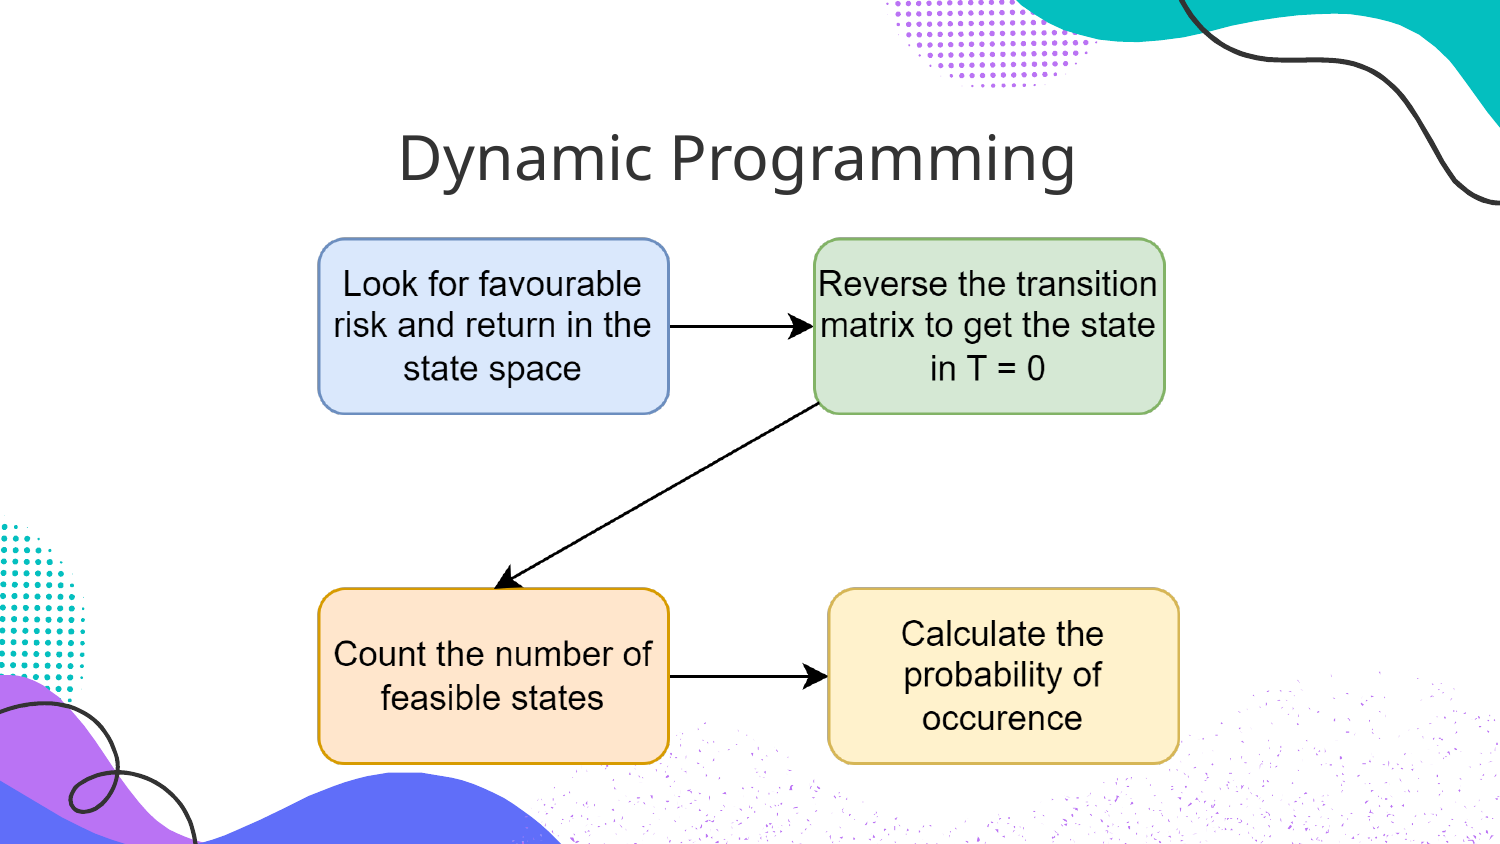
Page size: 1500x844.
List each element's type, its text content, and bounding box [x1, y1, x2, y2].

picture [287, 207, 1500, 844]
title Dynamic Programming [120, 119, 1357, 209]
